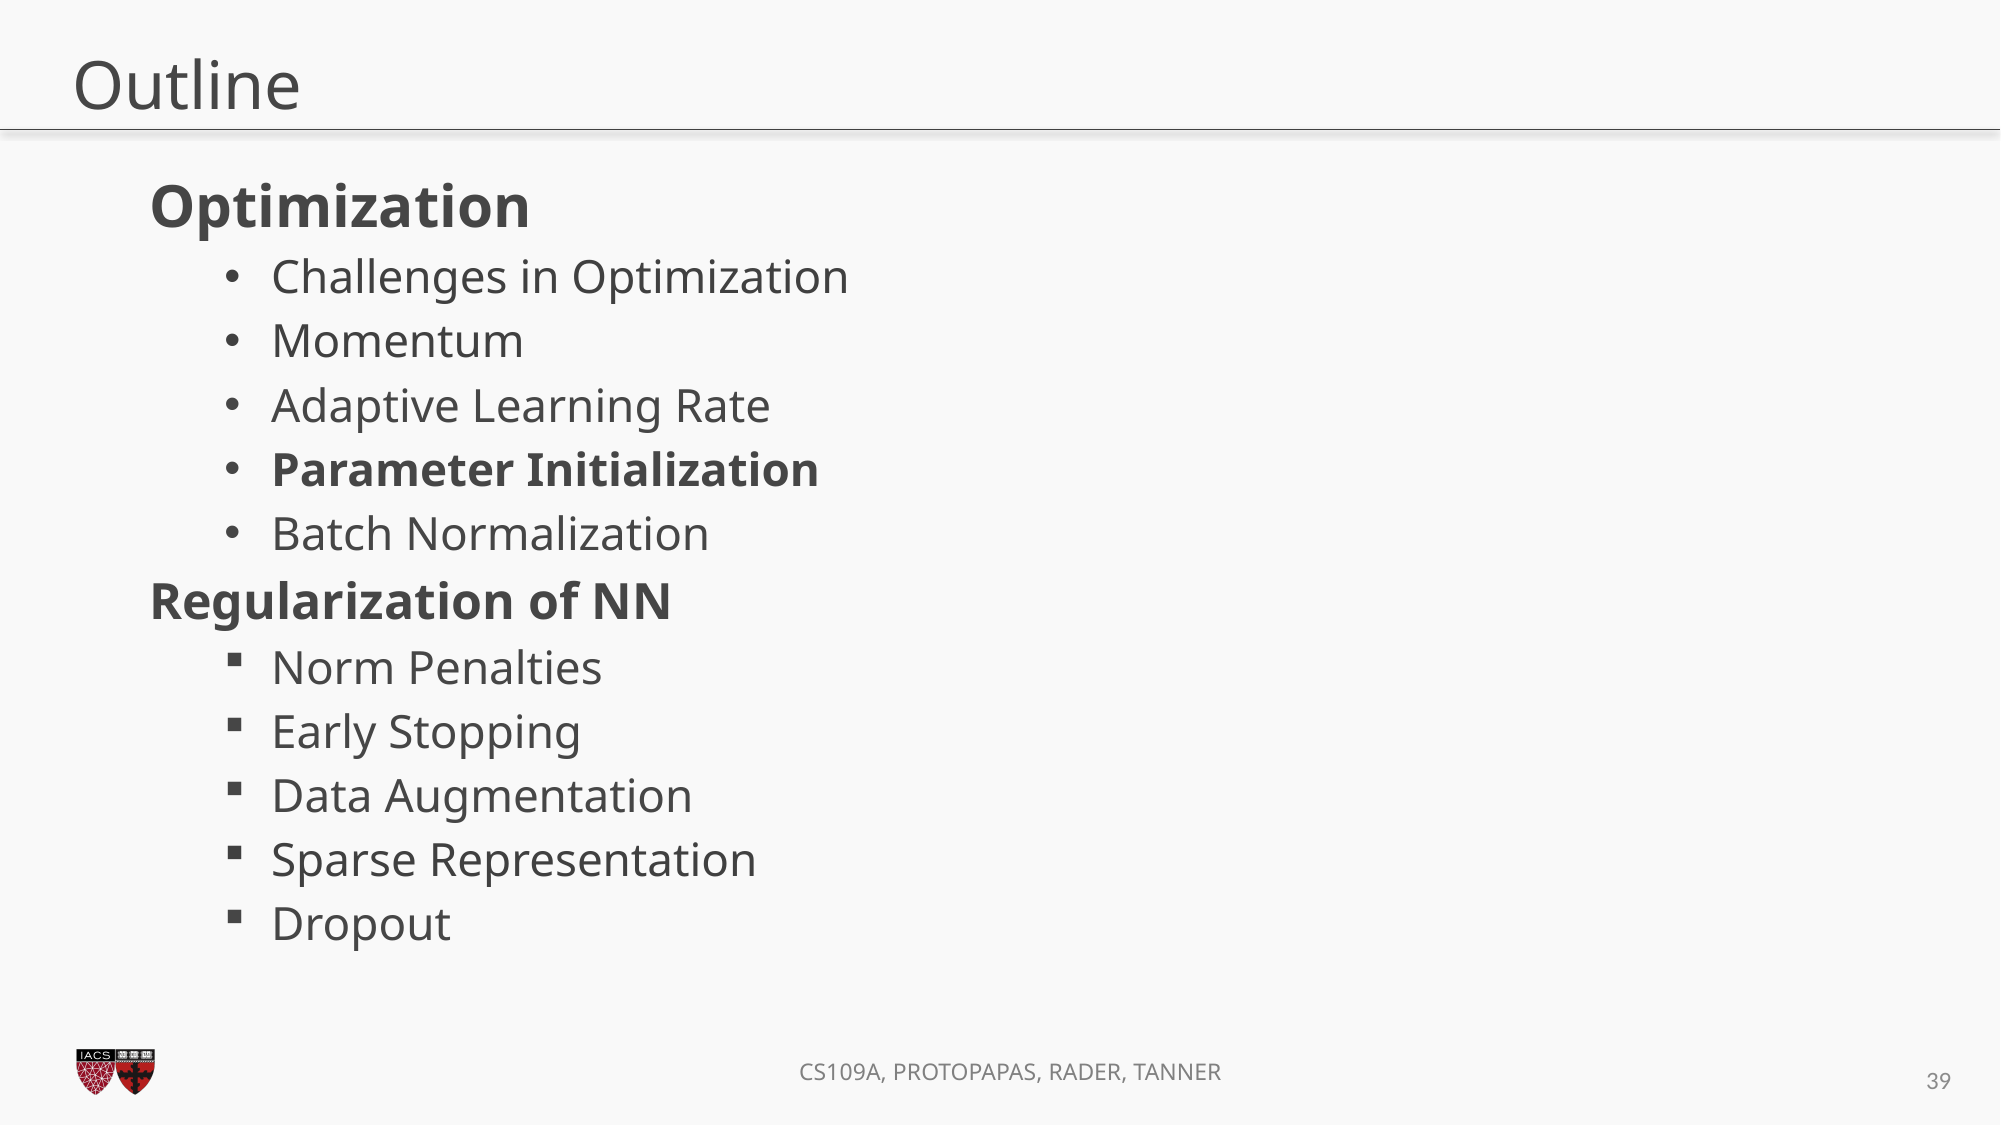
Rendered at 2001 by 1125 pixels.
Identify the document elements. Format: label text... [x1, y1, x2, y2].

list Optimization Challenges in Optimization Momentum Adaptive Learning Rate Parameter Initialization Batch Normalization Regularization of NN Norm Penalties Early Stopping Data Augmentation Sparse Representation Dropout [134, 161, 1829, 508]
title Outline [57, 35, 1943, 162]
slide_number 39 [1500, 1050, 1967, 1110]
picture [75, 1049, 155, 1095]
